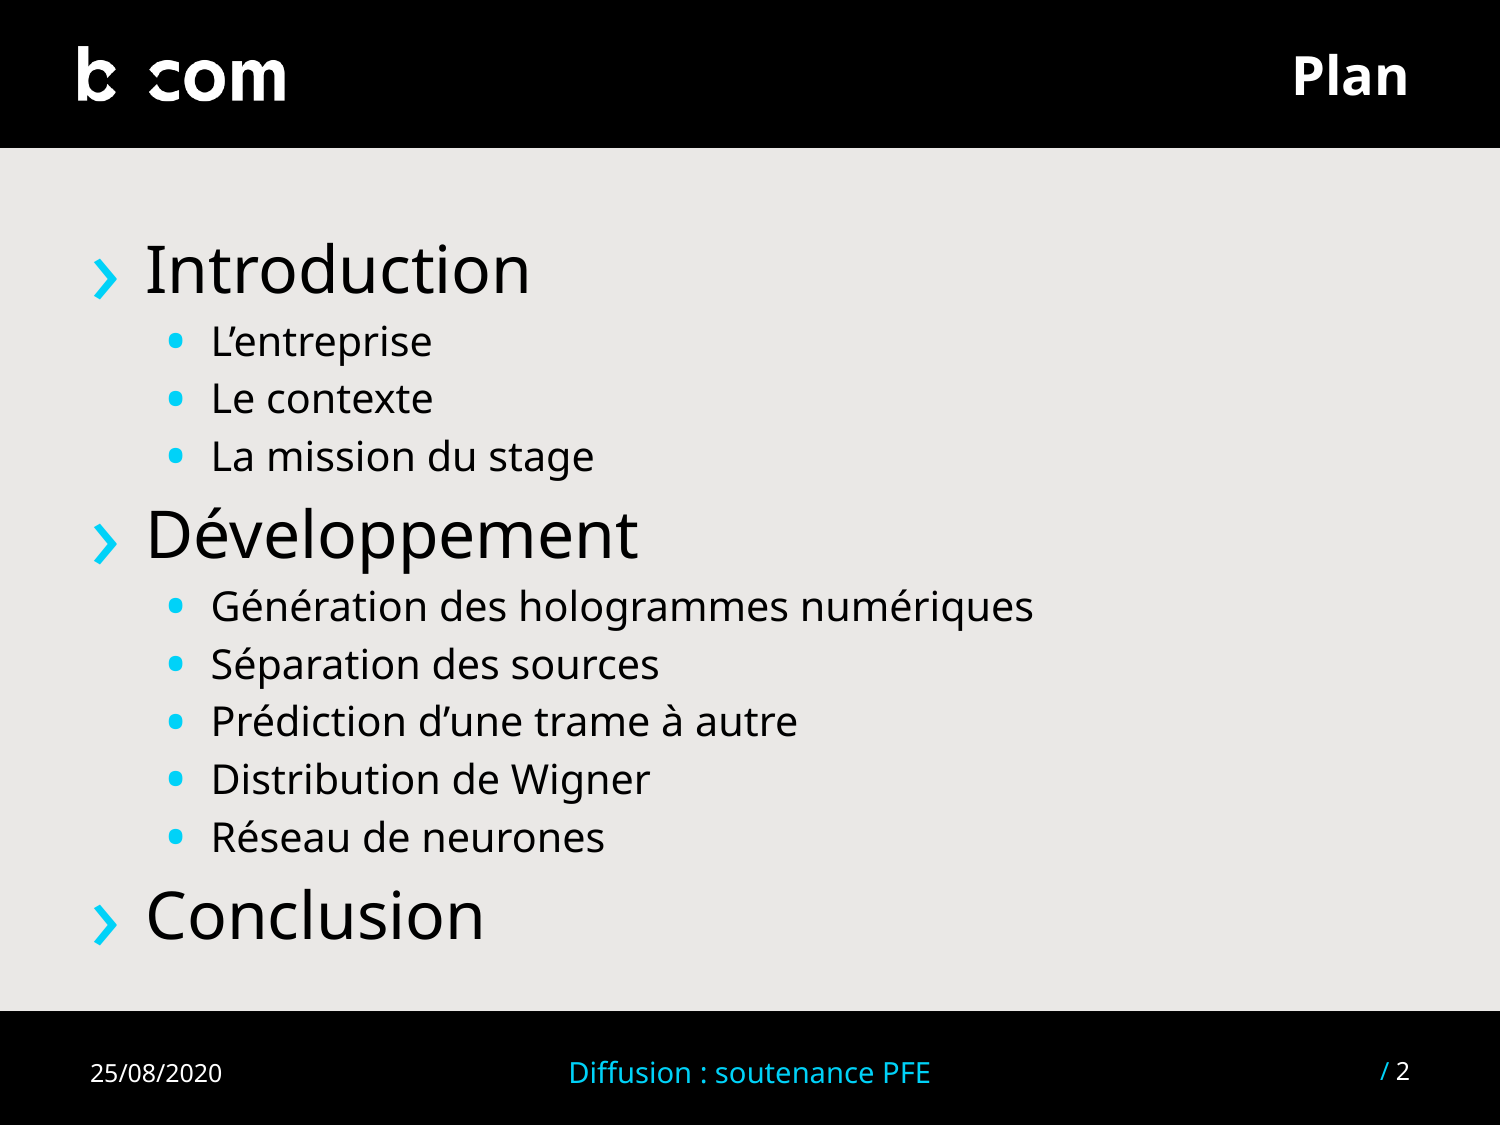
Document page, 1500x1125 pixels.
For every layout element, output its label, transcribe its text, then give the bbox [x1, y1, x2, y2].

list Introduction L’entreprise Le contexte La mission du stage Développement Génération des hologrammes numériques Séparation des sources Prédiction d’une trame à autre Distribution de Wigner Réseau de neurones Conclusion [75, 219, 1425, 963]
title Plan [407, 33, 1425, 114]
picture [76, 44, 286, 102]
